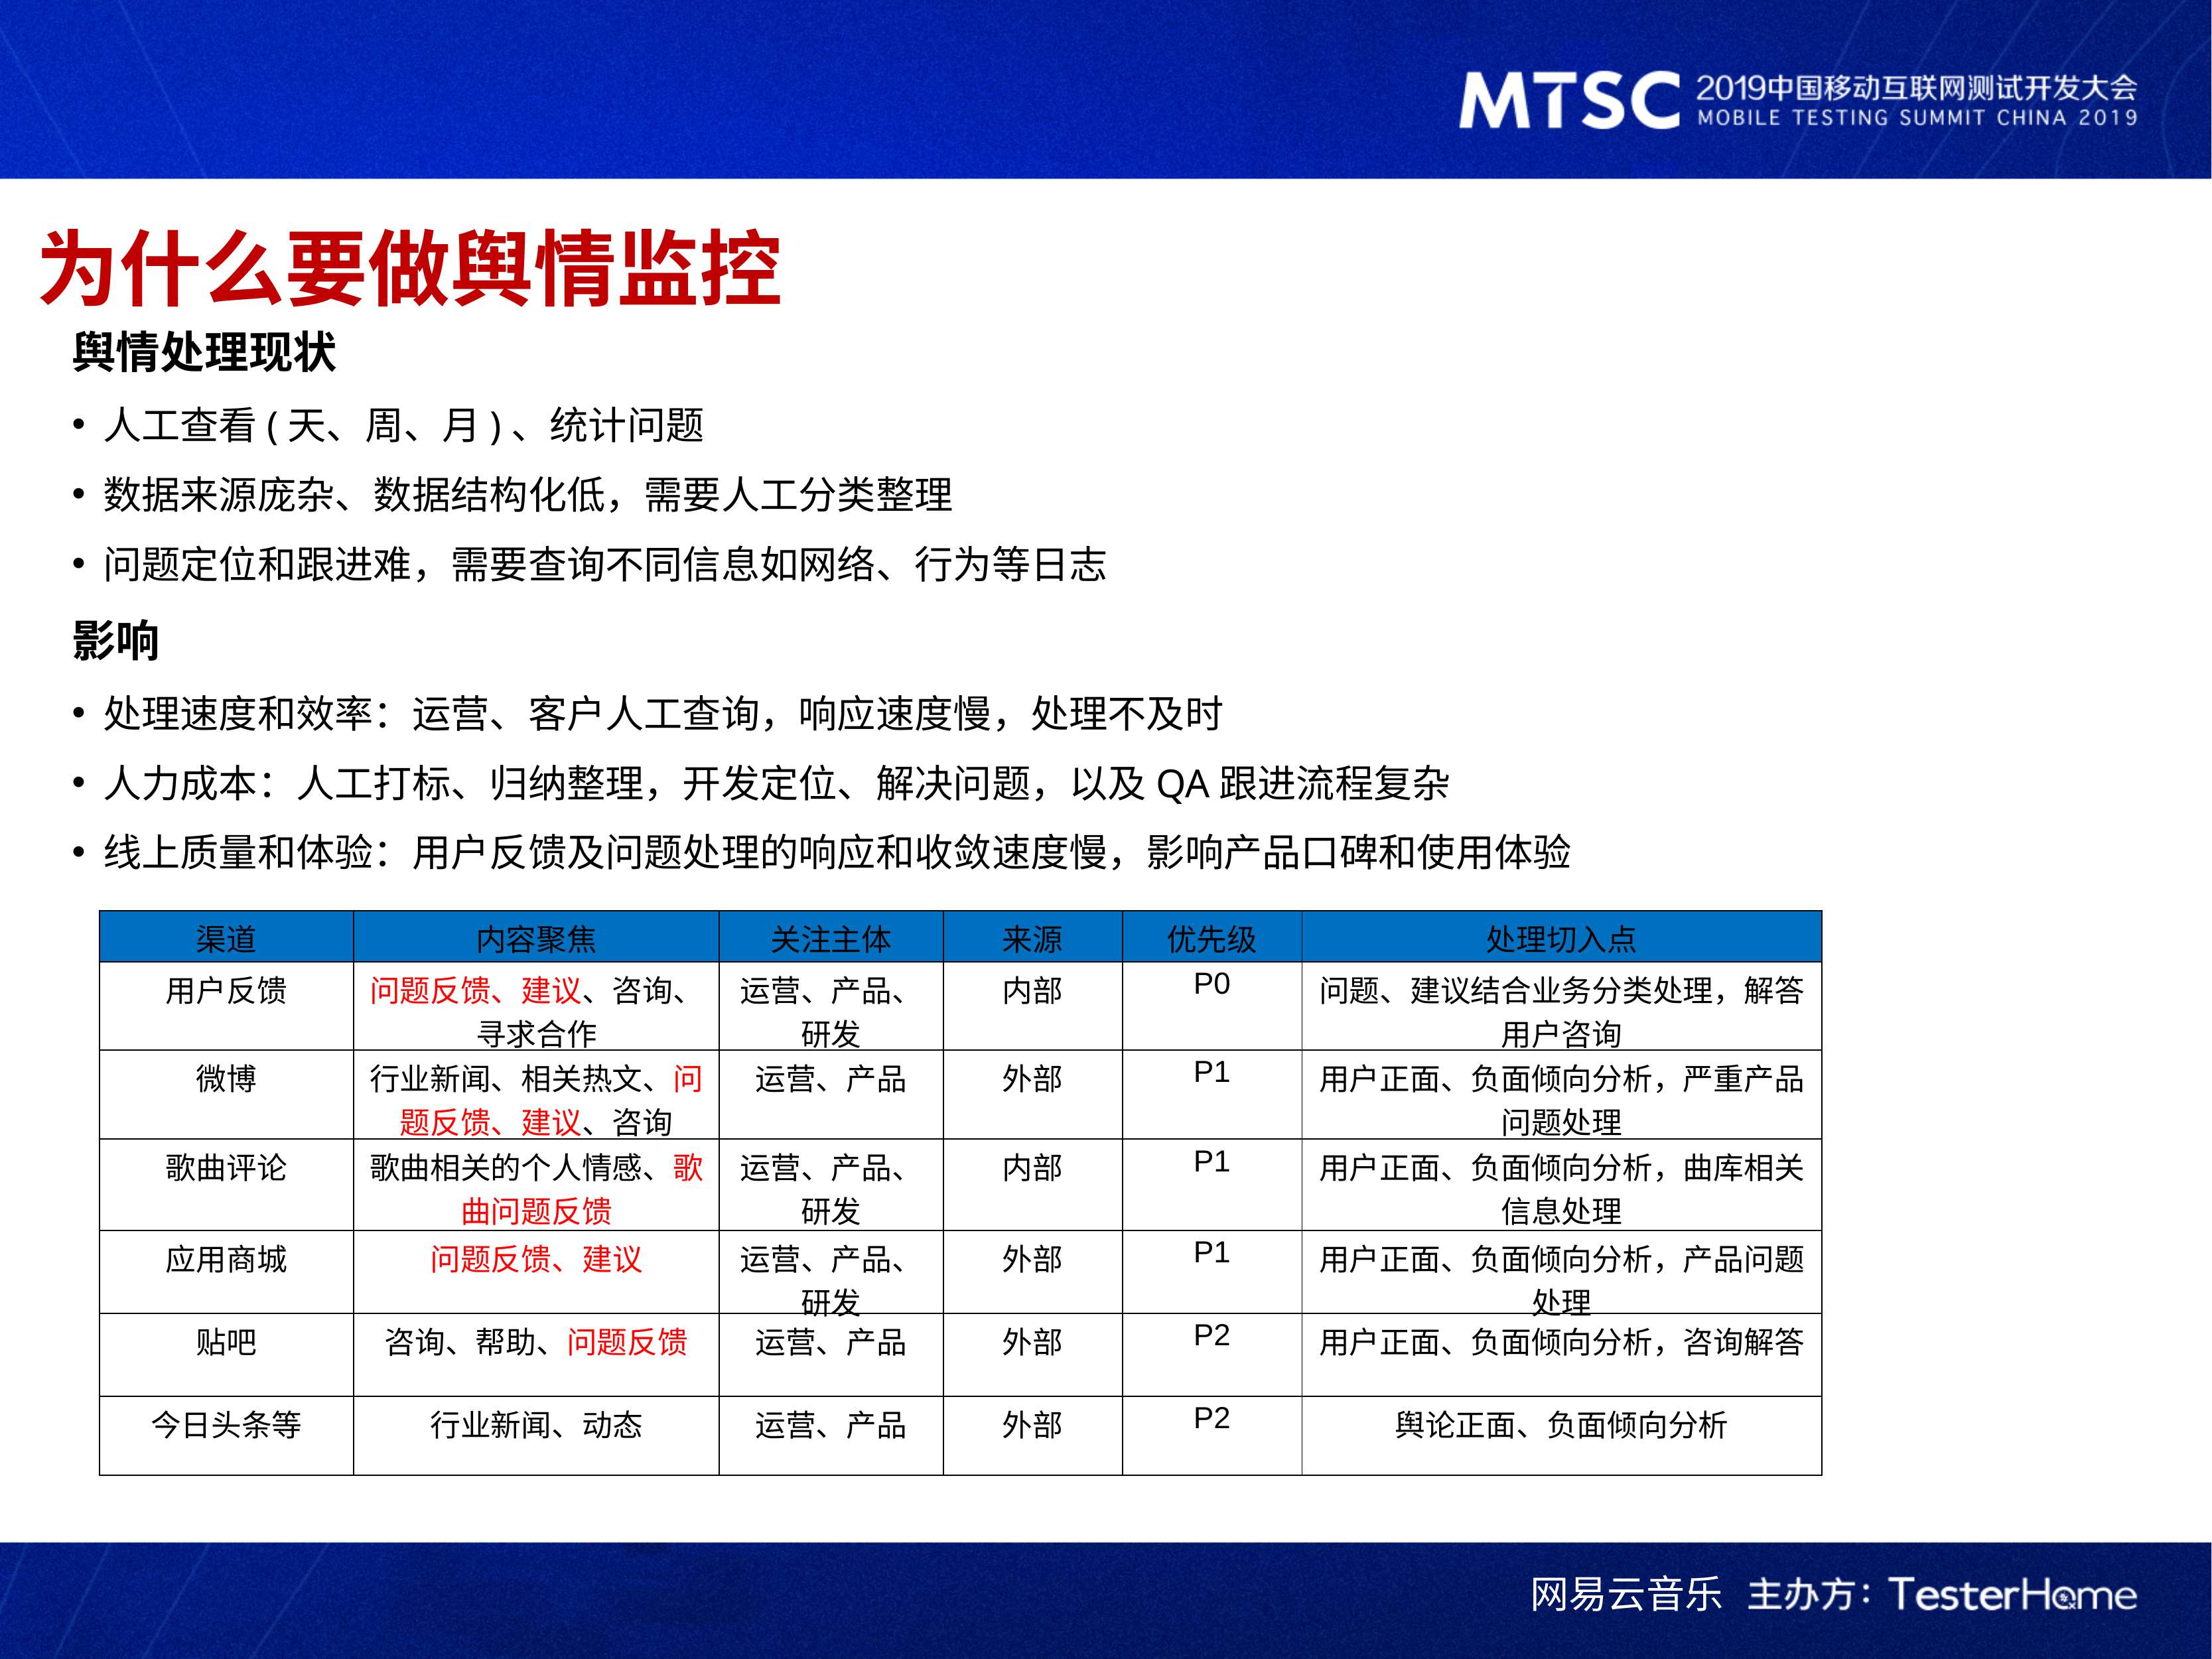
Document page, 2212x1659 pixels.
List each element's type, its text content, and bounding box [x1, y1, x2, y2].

table_cell 行业新闻、相关热文、问题反馈、建议、咨询 [354, 1051, 719, 1138]
table_header 优先级 [1123, 911, 1302, 961]
text_box 网易云音乐 [1186, 1530, 1731, 1656]
table_cell 问题反馈、建议 [354, 1231, 719, 1313]
table_header 渠道 [100, 911, 353, 961]
table_cell 运营、产品 [720, 1314, 943, 1396]
table_cell 用户正面、负面倾向分析，咨询解答 [1302, 1314, 1821, 1396]
table_cell P1 [1123, 1051, 1302, 1138]
table_cell 用户正面、负面倾向分析，曲库相关信息处理 [1302, 1140, 1821, 1230]
table_cell 运营、产品、研发 [720, 962, 943, 1049]
table_header 内容聚焦 [354, 911, 719, 961]
table_cell 应用商城 [100, 1231, 353, 1313]
table_cell 运营、产品 [720, 1397, 943, 1475]
picture [0, 0, 2212, 1659]
table_header 处理切入点 [1302, 911, 1821, 961]
table_cell 贴吧 [100, 1314, 353, 1396]
table_header 来源 [944, 911, 1122, 961]
table_cell 舆论正面、负面倾向分析 [1302, 1397, 1821, 1475]
table_cell P1 [1123, 1231, 1302, 1313]
table_cell 问题、建议结合业务分类处理，解答用户咨询 [1302, 962, 1821, 1049]
table_cell 用户正面、负面倾向分析，产品问题处理 [1302, 1231, 1821, 1313]
table_cell P0 [1123, 962, 1302, 1049]
table_cell P2 [1123, 1397, 1302, 1475]
table_cell P2 [1123, 1314, 1302, 1396]
table_cell 内部 [944, 1140, 1122, 1230]
table_cell 运营、产品、研发 [720, 1231, 943, 1313]
table_cell 行业新闻、动态 [354, 1397, 719, 1475]
table_cell 外部 [944, 1231, 1122, 1313]
table_cell 用户正面、负面倾向分析，严重产品问题处理 [1302, 1051, 1821, 1138]
table_cell 运营、产品、研发 [720, 1140, 943, 1230]
table_cell 内部 [944, 962, 1122, 1049]
table_cell 今日头条等 [100, 1397, 353, 1475]
table_cell 问题反馈、建议、咨询、寻求合作 [354, 962, 719, 1049]
table_cell 咨询、帮助、问题反馈 [354, 1314, 719, 1396]
table_cell 外部 [944, 1314, 1122, 1396]
text_box 为什么要做舆情监控 [26, 112, 1026, 322]
table_cell 歌曲相关的个人情感、歌曲问题反馈 [354, 1140, 719, 1230]
table_cell 运营、产品 [720, 1051, 943, 1138]
table_cell 外部 [944, 1051, 1122, 1138]
table_cell 用户反馈 [100, 962, 353, 1049]
table_cell 微博 [100, 1051, 353, 1138]
table_cell 歌曲评论 [100, 1140, 353, 1230]
table_cell 外部 [944, 1397, 1122, 1475]
table_cell P1 [1123, 1140, 1302, 1230]
text_box 舆情处理现状 人工查看(天、周、月)、统计问题 数据来源庞杂、数据结构化低，需要人工分类整理 问题定位和跟进难，需要查询不同信息如网络、行为等日志 影响 处理速度和效率：运营、客户人工查询，响应速度慢，处理不及时 人力成本：人工打标、归纳整理，开发定位、解决问题，以及QA跟进流程复杂 线上质量和体验：用户反馈及问题处理的响应和收敛速度慢，影响产品口碑和使用体验 [62, 293, 1769, 880]
table_header 关注主体 [720, 911, 943, 961]
